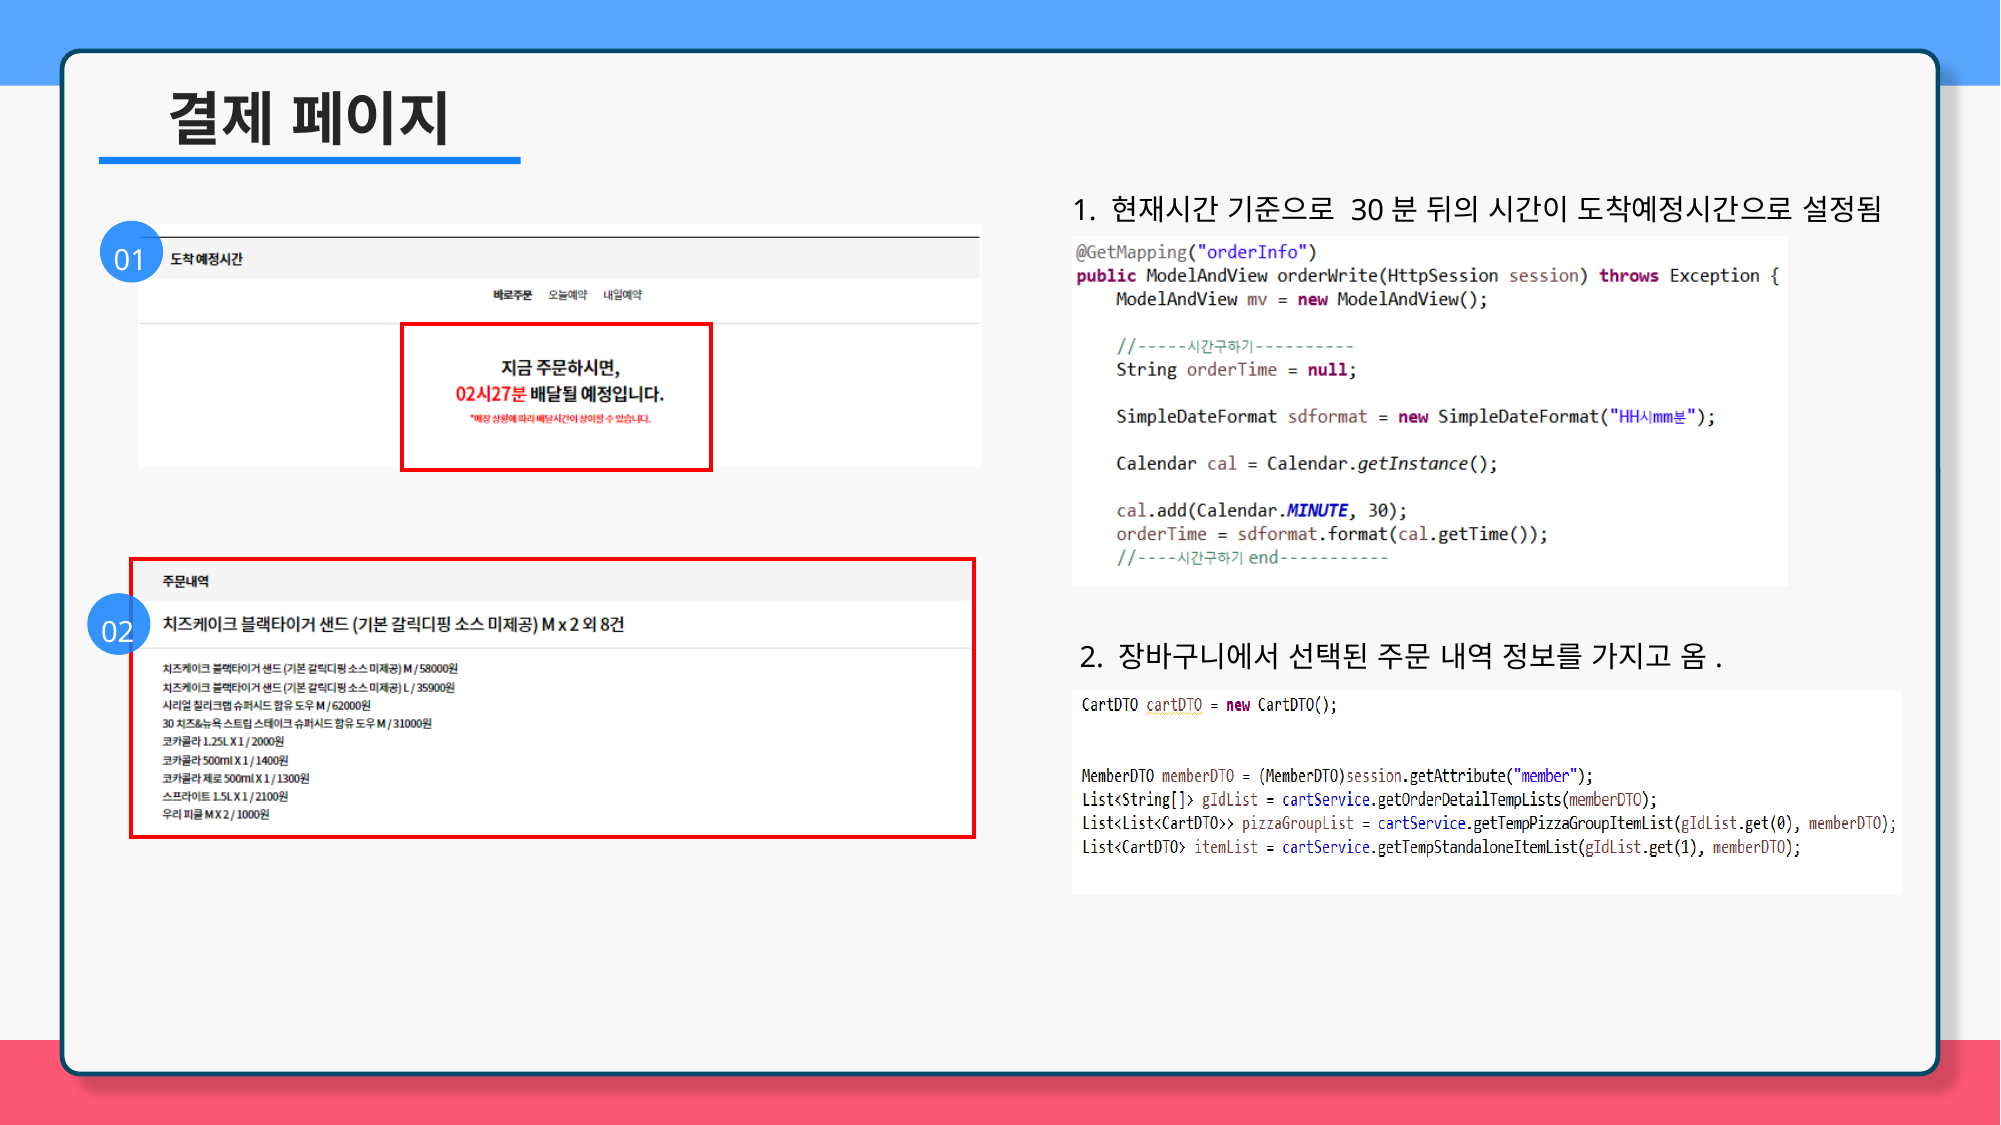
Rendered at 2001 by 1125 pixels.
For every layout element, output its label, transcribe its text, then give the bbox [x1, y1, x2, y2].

text_box [0, 1039, 2000, 1125]
text_box [401, 467, 712, 471]
picture [138, 224, 982, 467]
text_box [130, 558, 975, 838]
text_box 1. 현재시간 기준으로 30분 뒤의 시간이 도착예정시간으로 설정됨 [1057, 184, 1901, 235]
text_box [86, 593, 151, 657]
picture [1072, 236, 1788, 586]
text_box 결제 페이지 [98, 75, 521, 156]
text_box [0, 0, 2000, 87]
text_box [61, 49, 1939, 1076]
picture [1072, 691, 1901, 895]
text_box [98, 156, 522, 165]
text_box 2. 장바구니에서 선택된 주문 내역 정보를 가지고 옴. [1064, 631, 1908, 681]
picture [130, 559, 974, 834]
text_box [98, 220, 164, 285]
